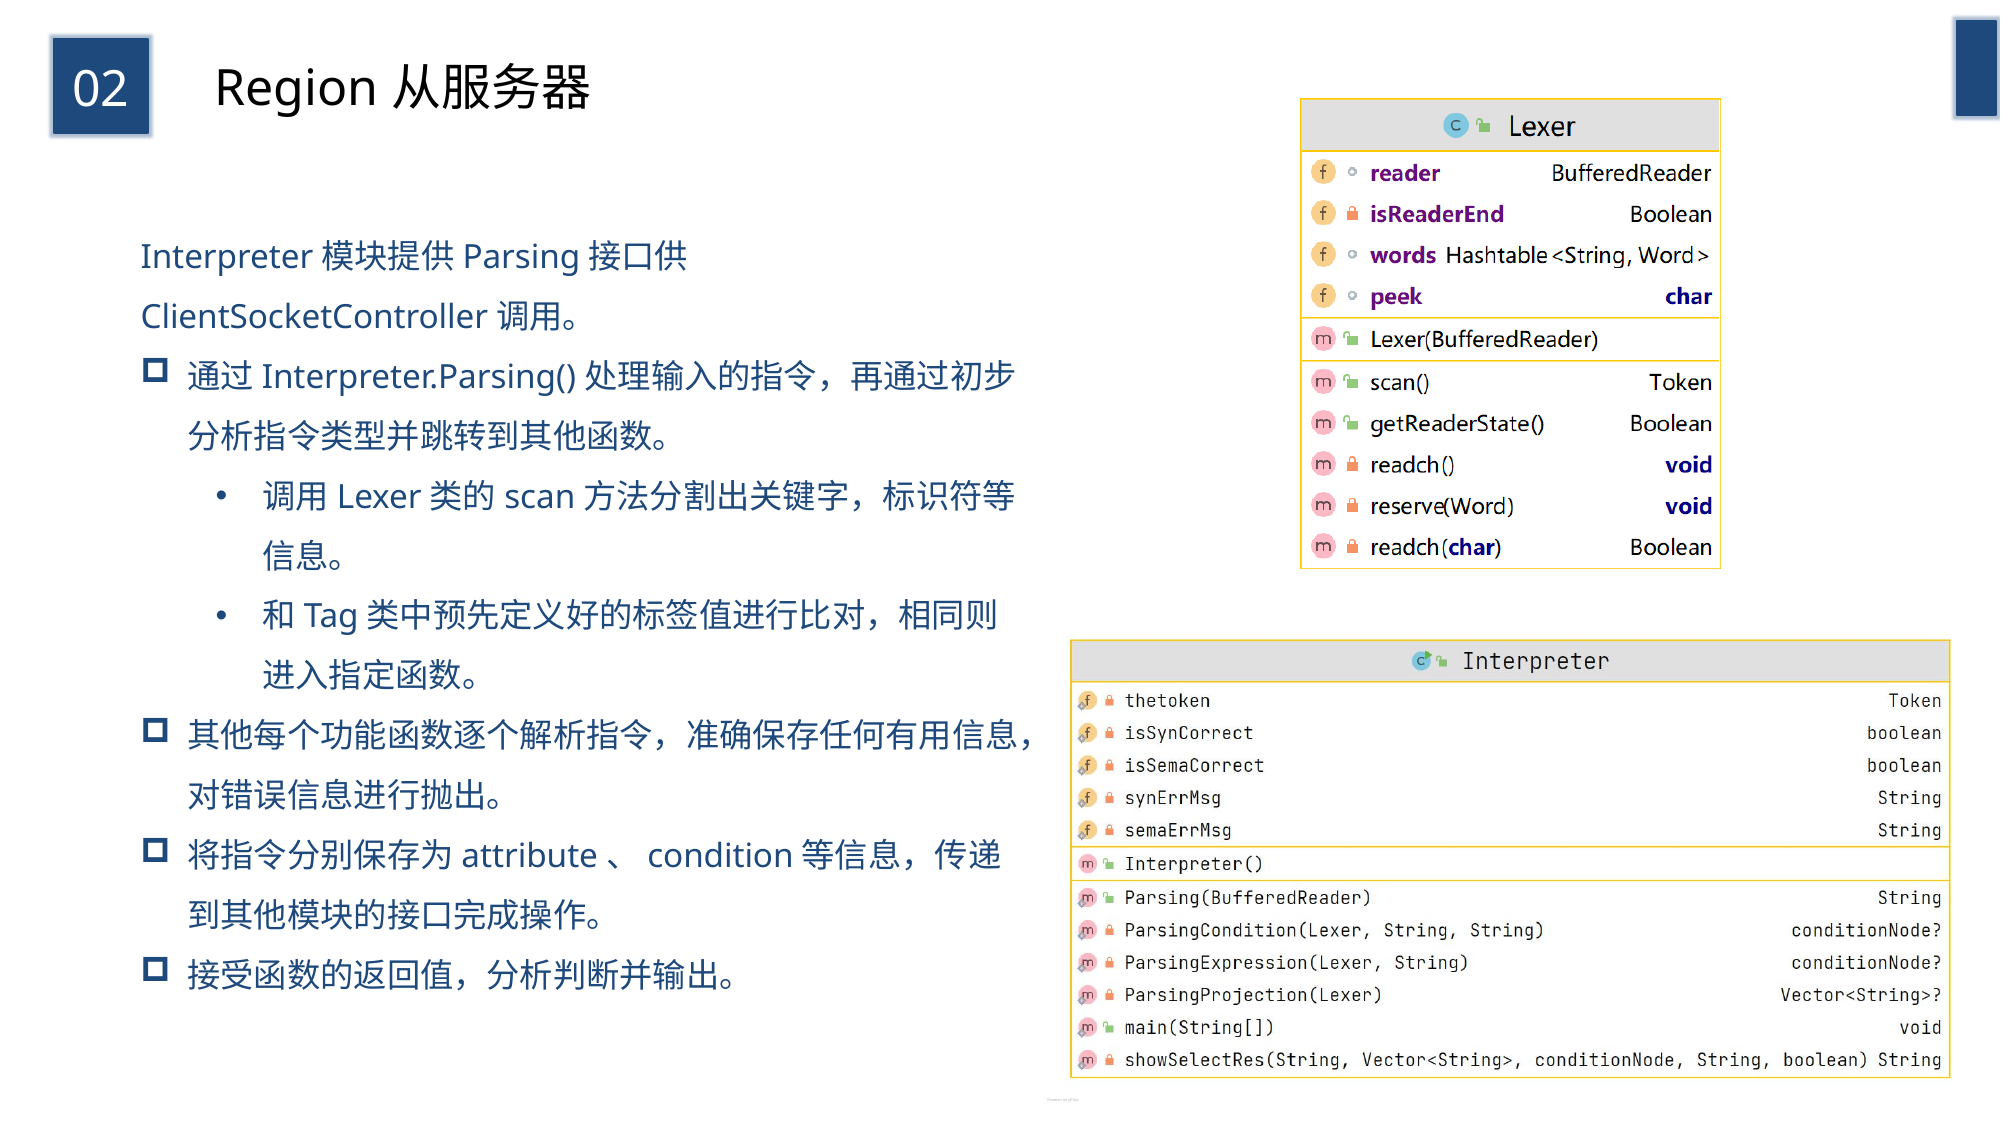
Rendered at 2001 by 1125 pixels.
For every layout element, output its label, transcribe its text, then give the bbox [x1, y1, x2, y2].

picture [1264, 62, 1756, 595]
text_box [45, 20, 1997, 134]
picture [1043, 611, 1977, 1105]
text_box Interpreter模块提供Parsing接口供ClientSocketController调用。 通过Interpreter.Parsing()处理输入的指令，再通过初步分析指令类型并跳转到其他函数。 调用Lexer类的scan方法分割出关键字，标识符等信息。 和Tag类中预先定义好的标签值进行比对，相同则进入指定函数。 其他每个功能函数逐个解析指令，准确保存任何有用信息，对错误信息进行抛出。 将指令分别保存为attribute、condition等信息，传递到其他模块的接口完成操作。 接受函数的返回值，分析判断并输出。 [125, 208, 1044, 1062]
